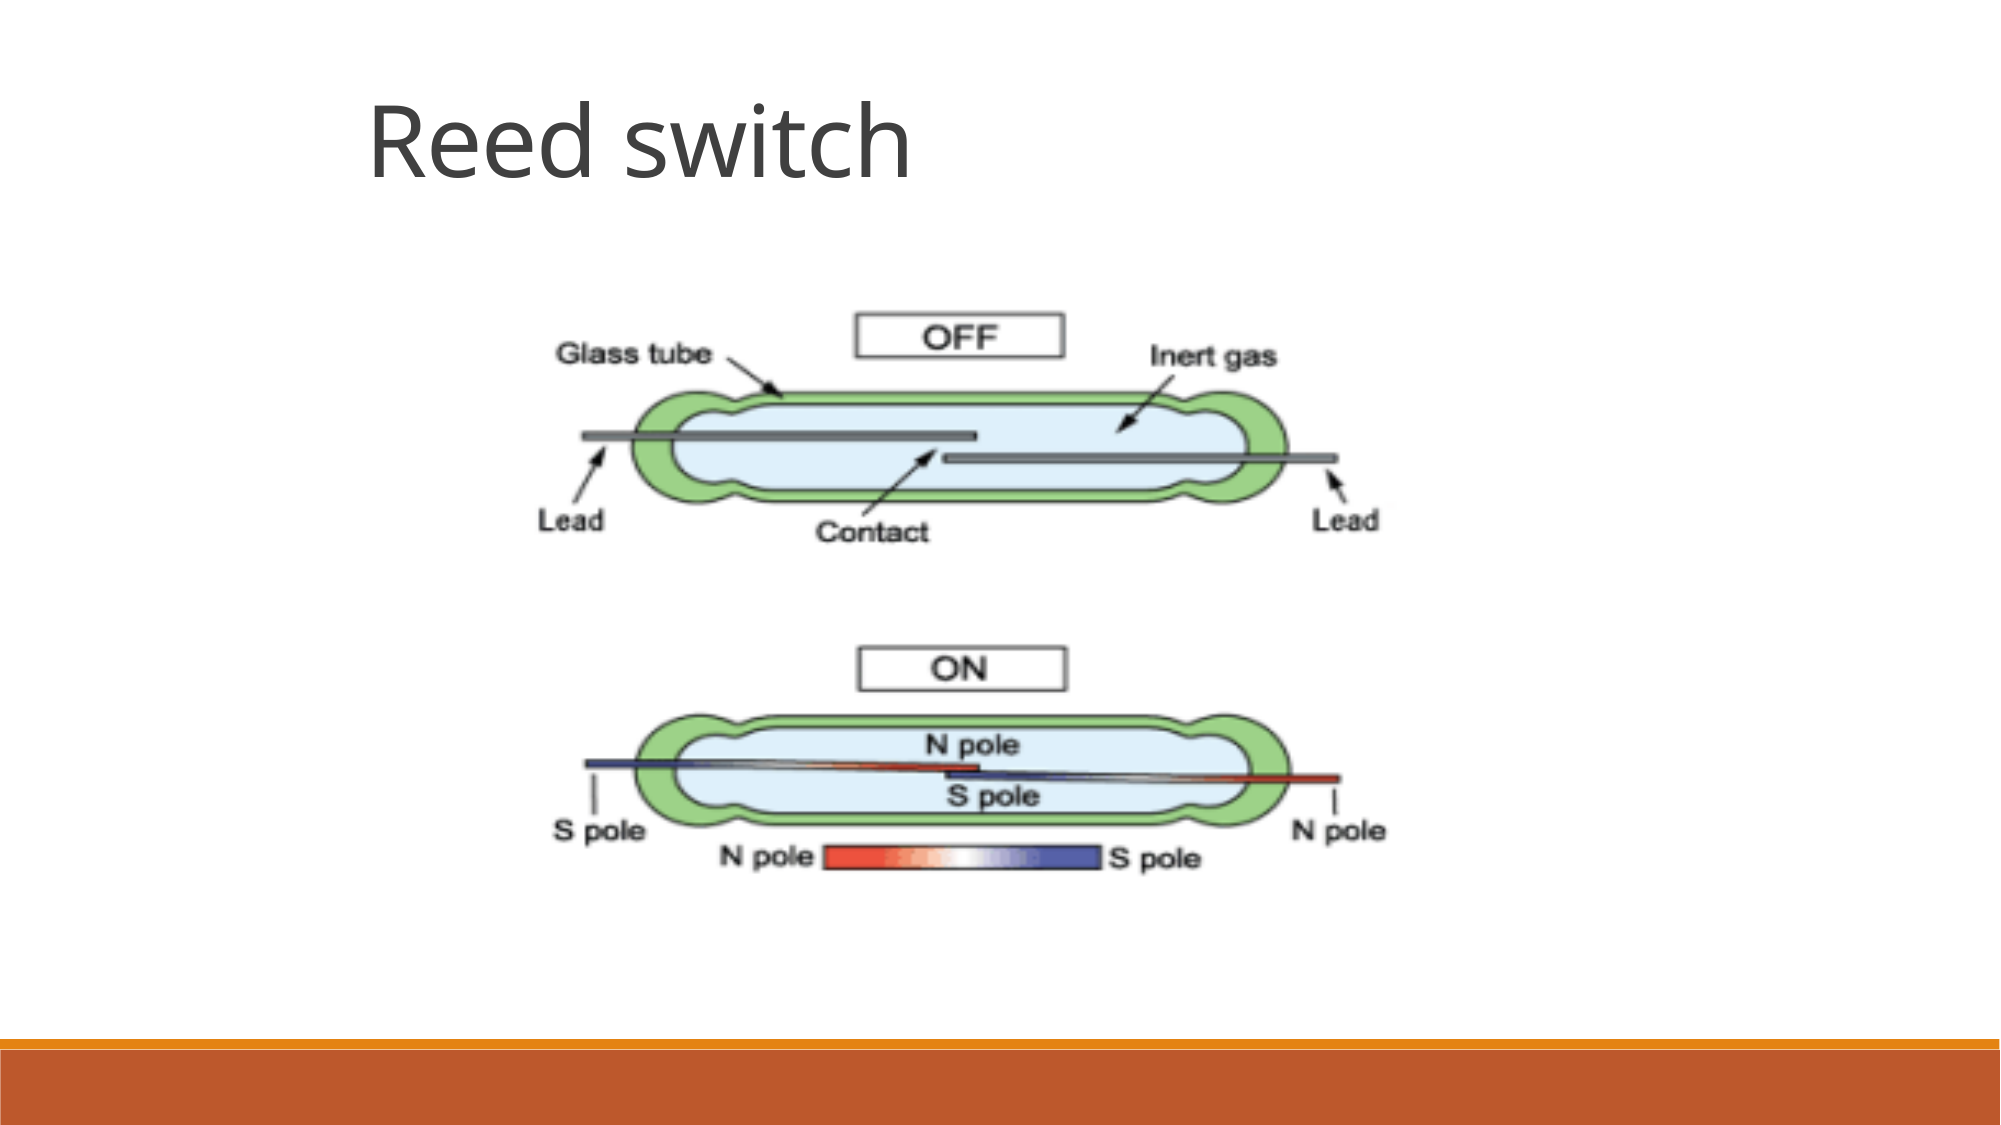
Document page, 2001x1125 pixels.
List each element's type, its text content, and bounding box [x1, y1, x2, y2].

picture [490, 291, 1450, 900]
title Reed switch [350, 47, 2000, 206]
